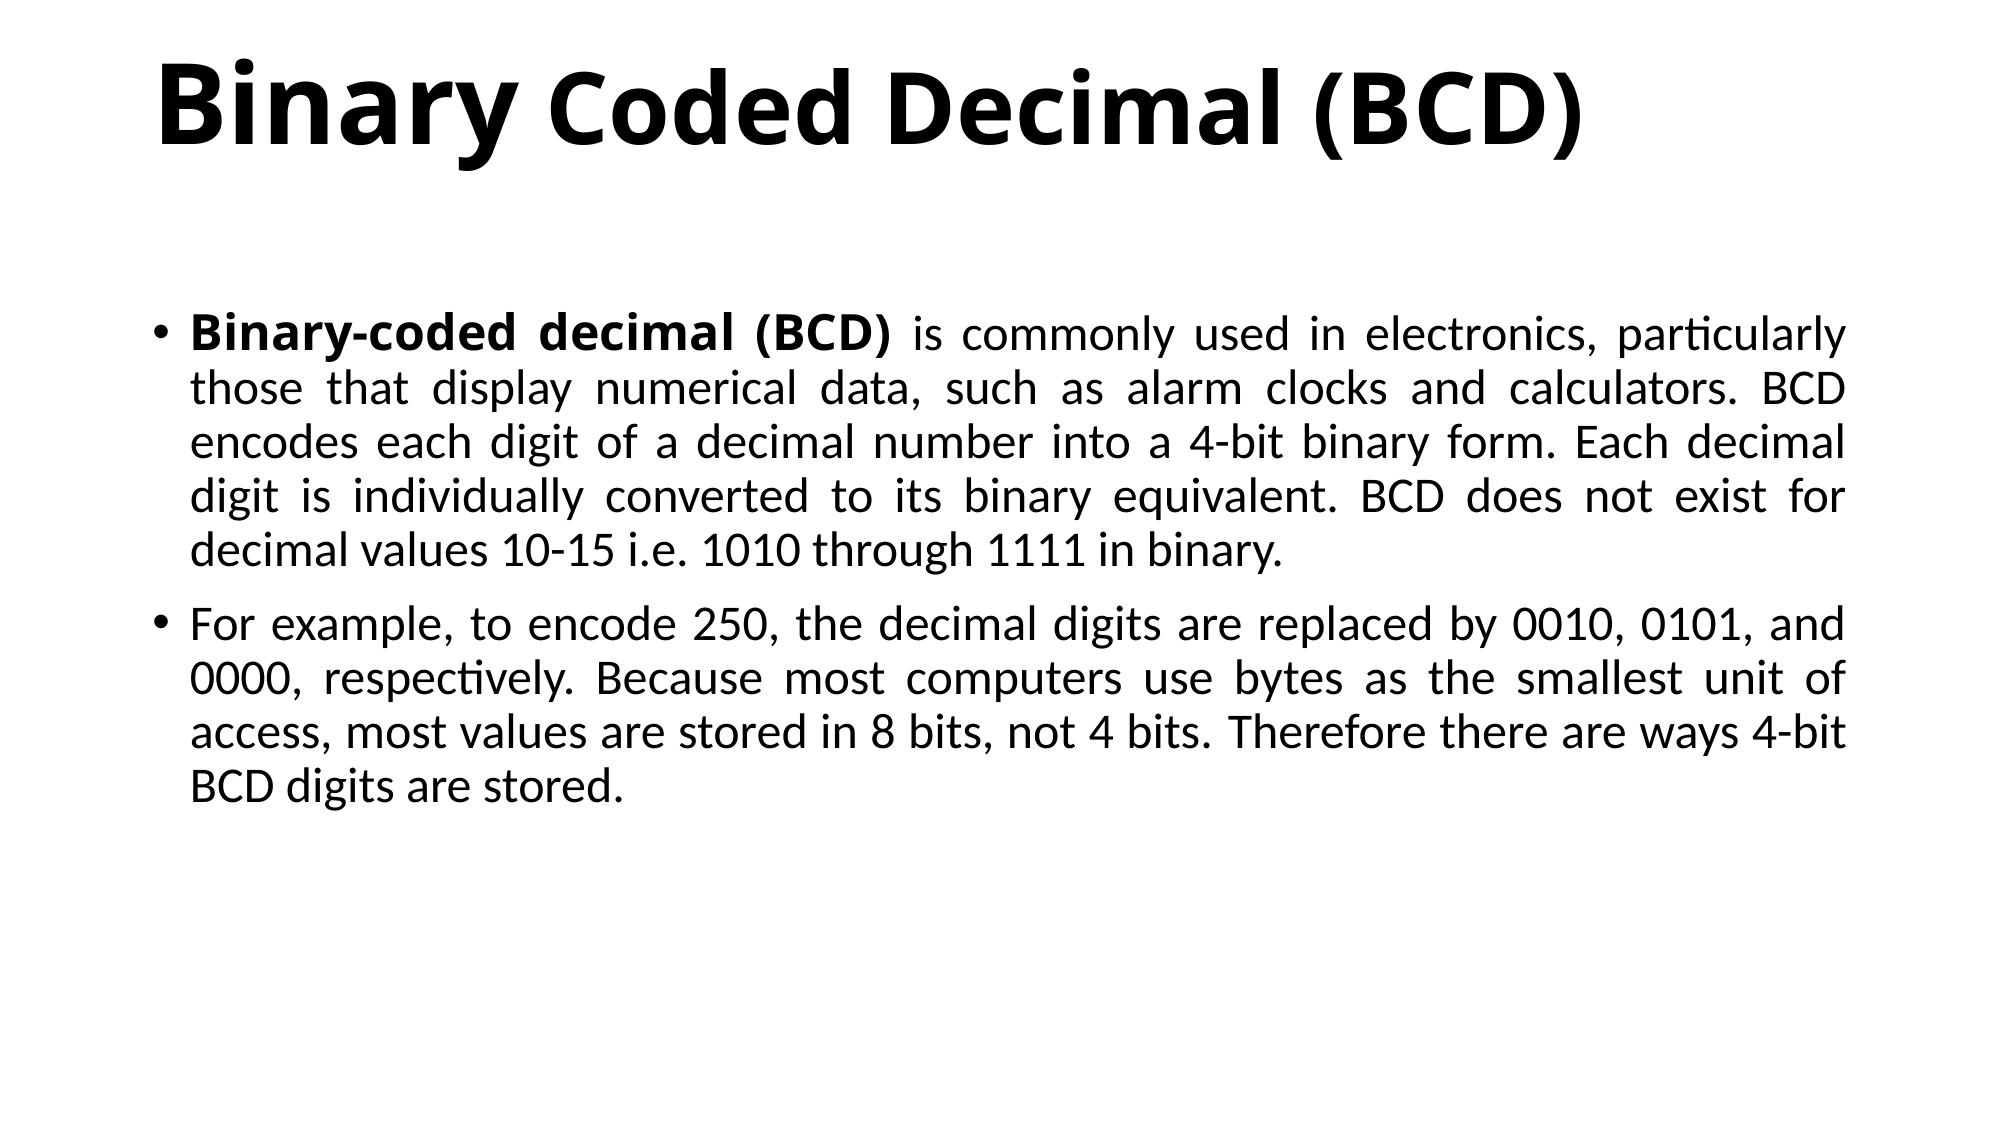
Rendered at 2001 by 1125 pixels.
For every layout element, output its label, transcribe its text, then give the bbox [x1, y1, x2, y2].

list Binary-coded decimal (BCD) is commonly used in electronics, particularly those that display numerical data, such as alarm clocks and calculators. BCD encodes each digit of a decimal number into a 4-bit binary form. Each decimal digit is individually converted to its binary equivalent. BCD does not exist for decimal values 10-15 i.e. 1010 through 1111 in binary. For example, to encode 250, the decimal digits are replaced by 0010, 0101, and 0000, respectively. Because most computers use bytes as the smallest unit of access, most values are stored in 8 bits, not 4 bits. Therefore there are ways 4-bit BCD digits are stored. [137, 299, 1863, 1014]
title Binary Coded Decimal (BCD) [137, 59, 1863, 278]
